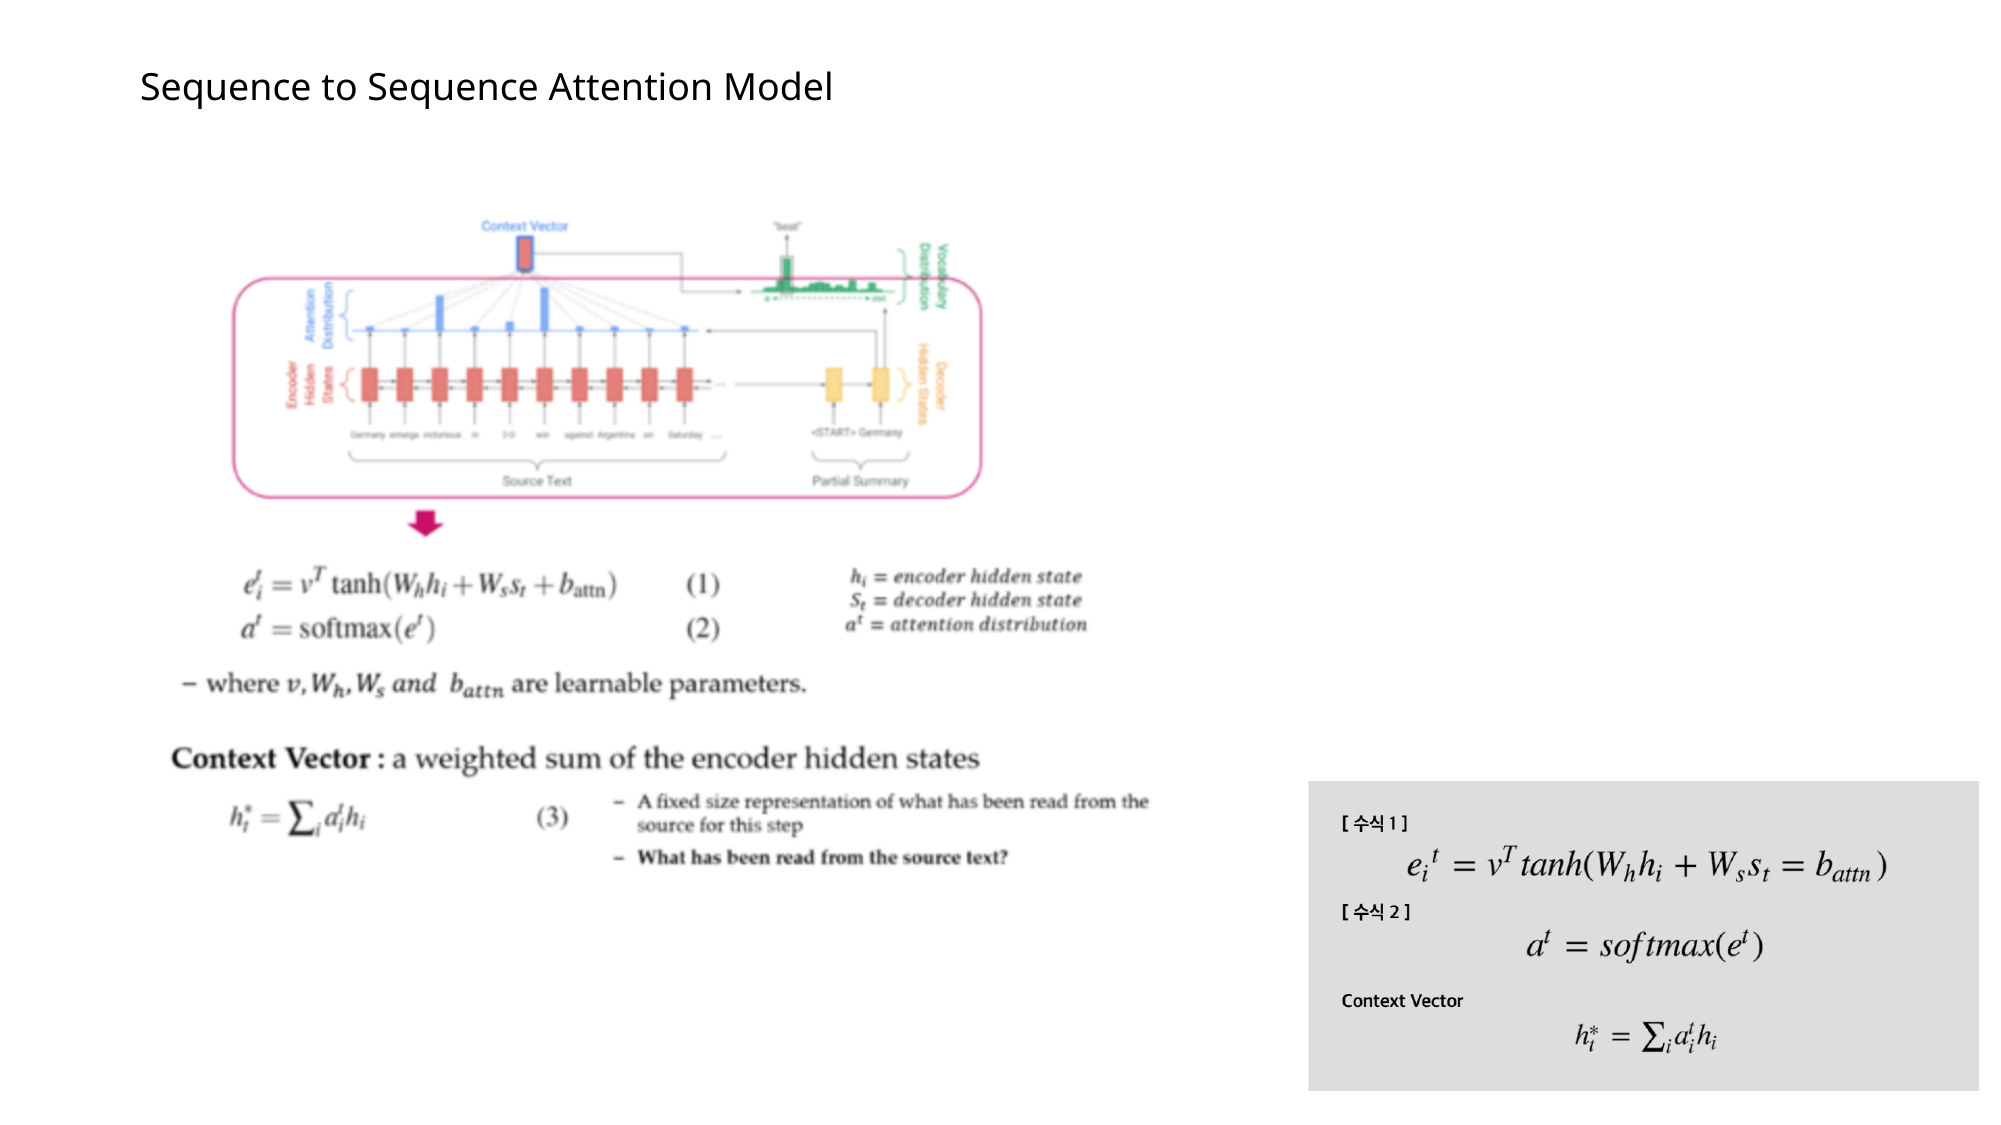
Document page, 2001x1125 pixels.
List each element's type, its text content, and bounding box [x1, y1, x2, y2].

text_box Sequence to Sequence Attention Model [125, 55, 1867, 116]
picture [24, 115, 1983, 1091]
